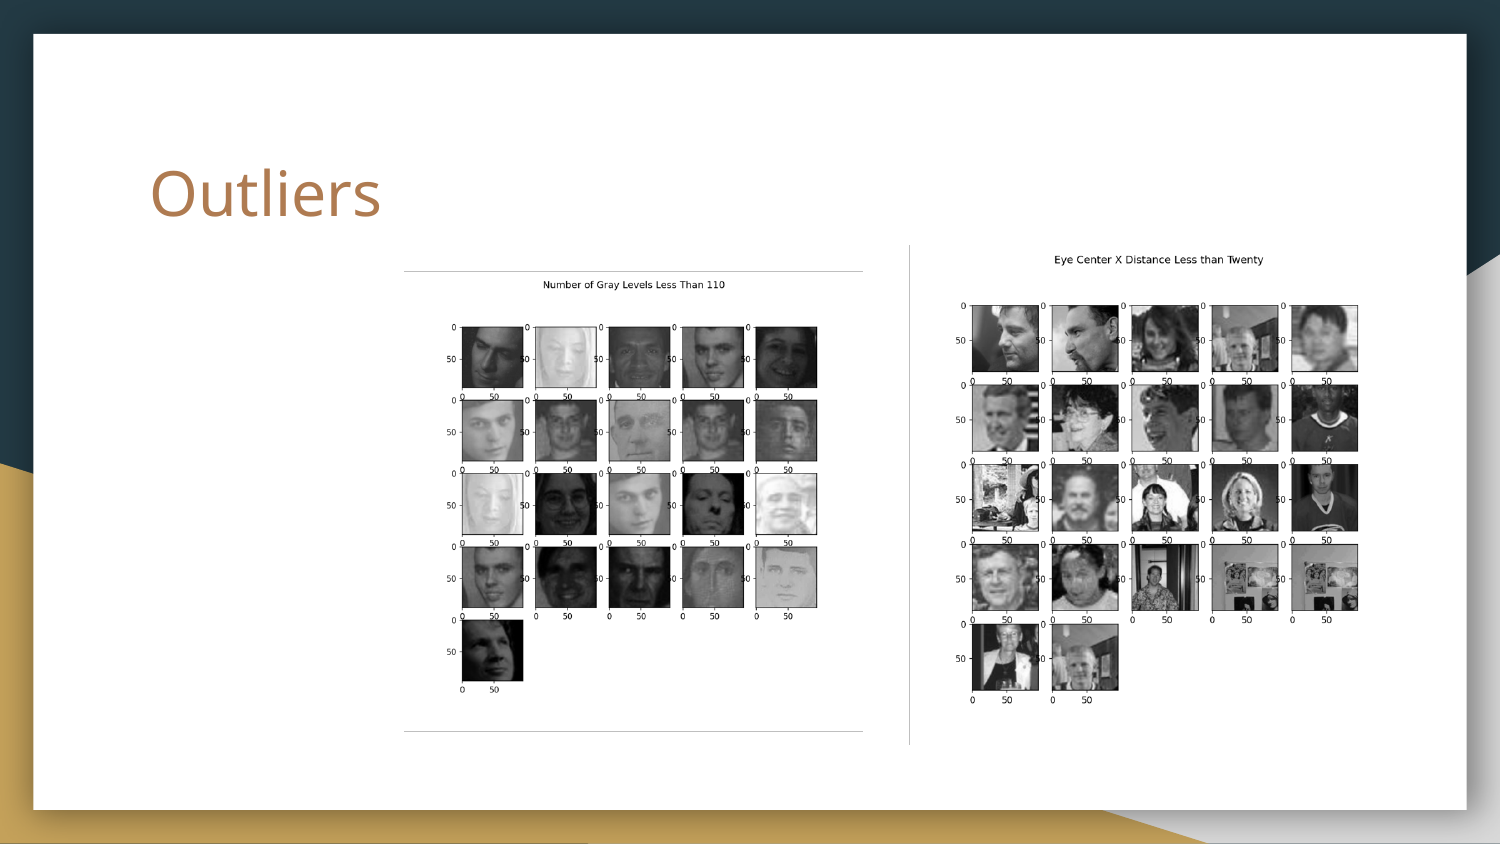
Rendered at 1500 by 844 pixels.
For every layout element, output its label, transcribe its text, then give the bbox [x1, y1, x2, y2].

picture [403, 245, 1408, 745]
title Outliers [134, 138, 1366, 296]
